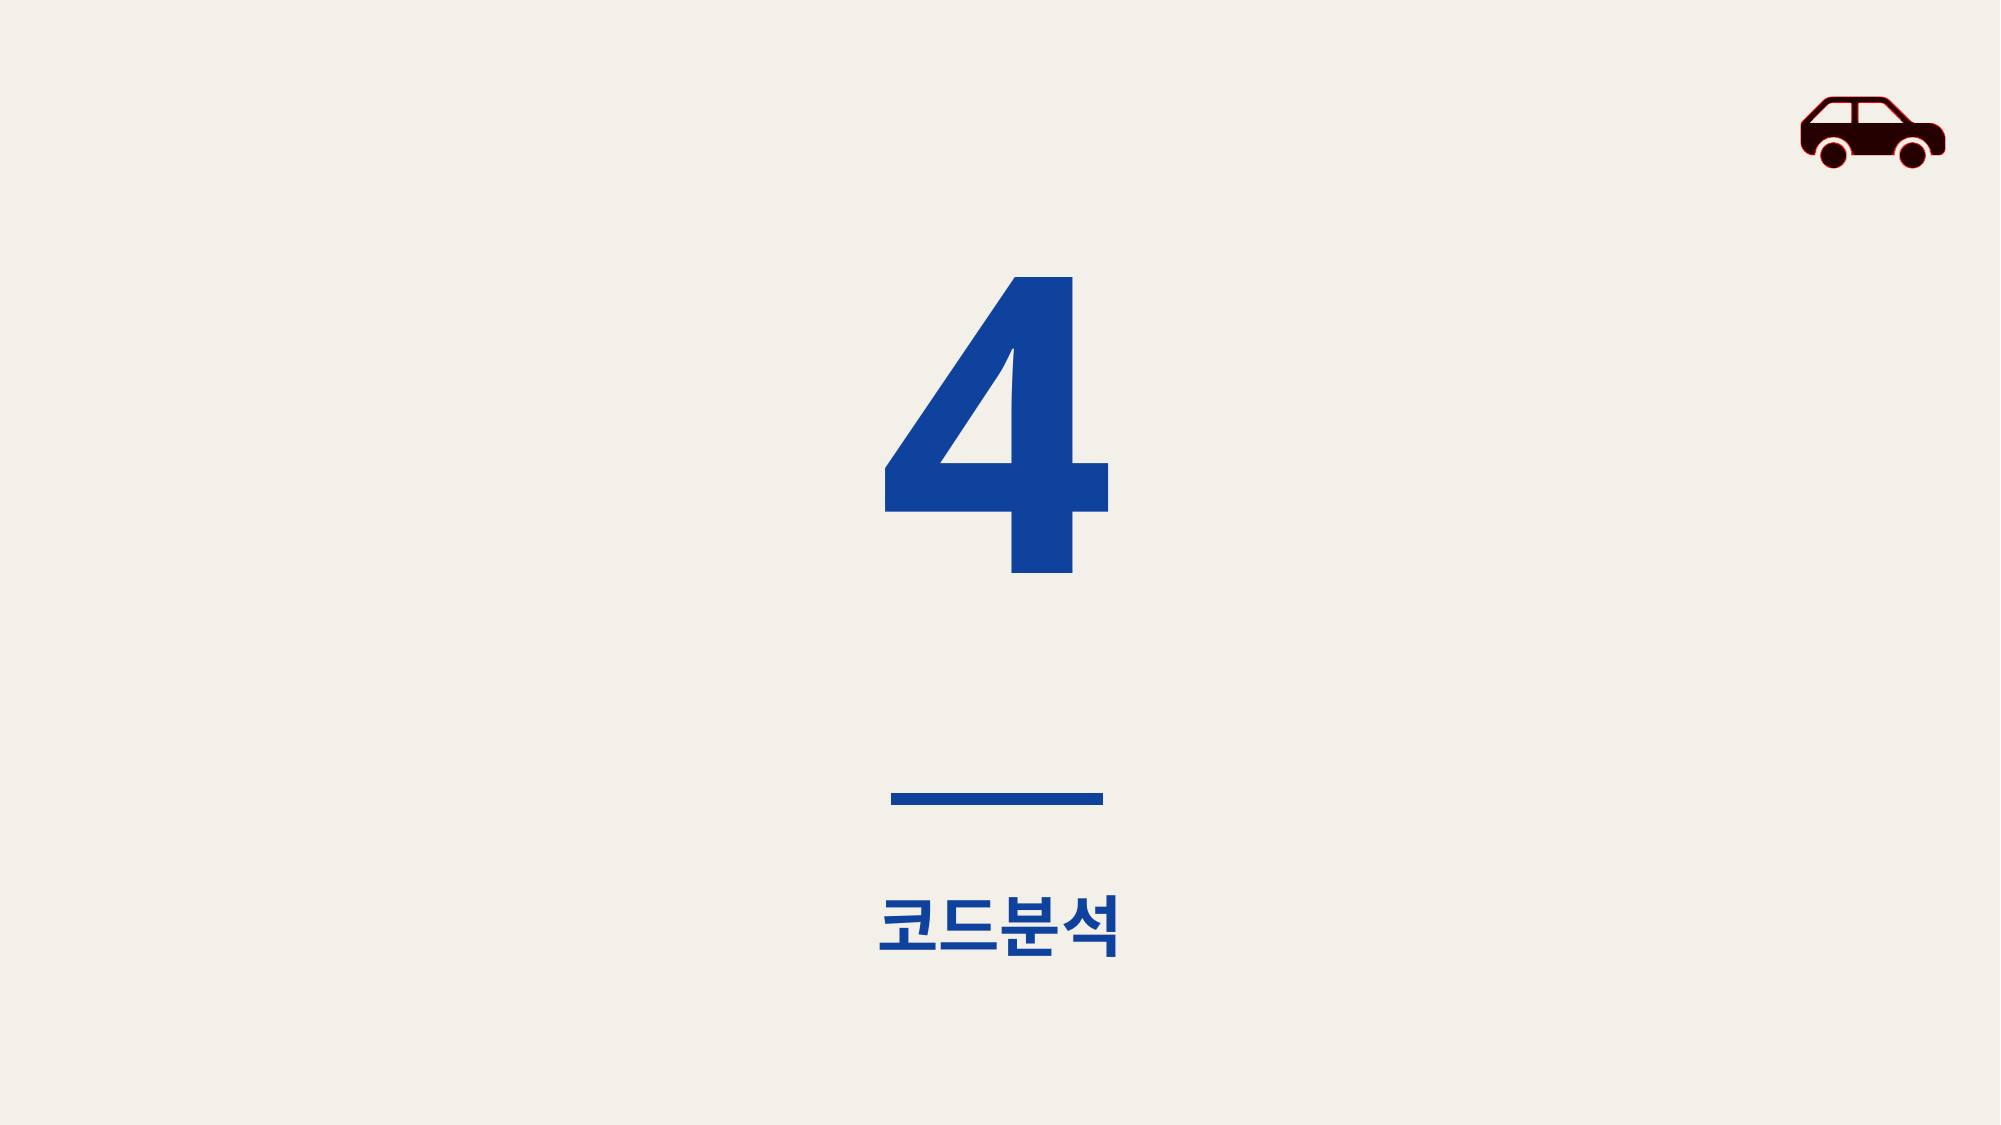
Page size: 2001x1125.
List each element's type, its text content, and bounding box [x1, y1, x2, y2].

text_box 4 [863, 151, 1131, 664]
text_box 코드분석 [581, 877, 1419, 973]
picture [1794, 54, 1952, 211]
